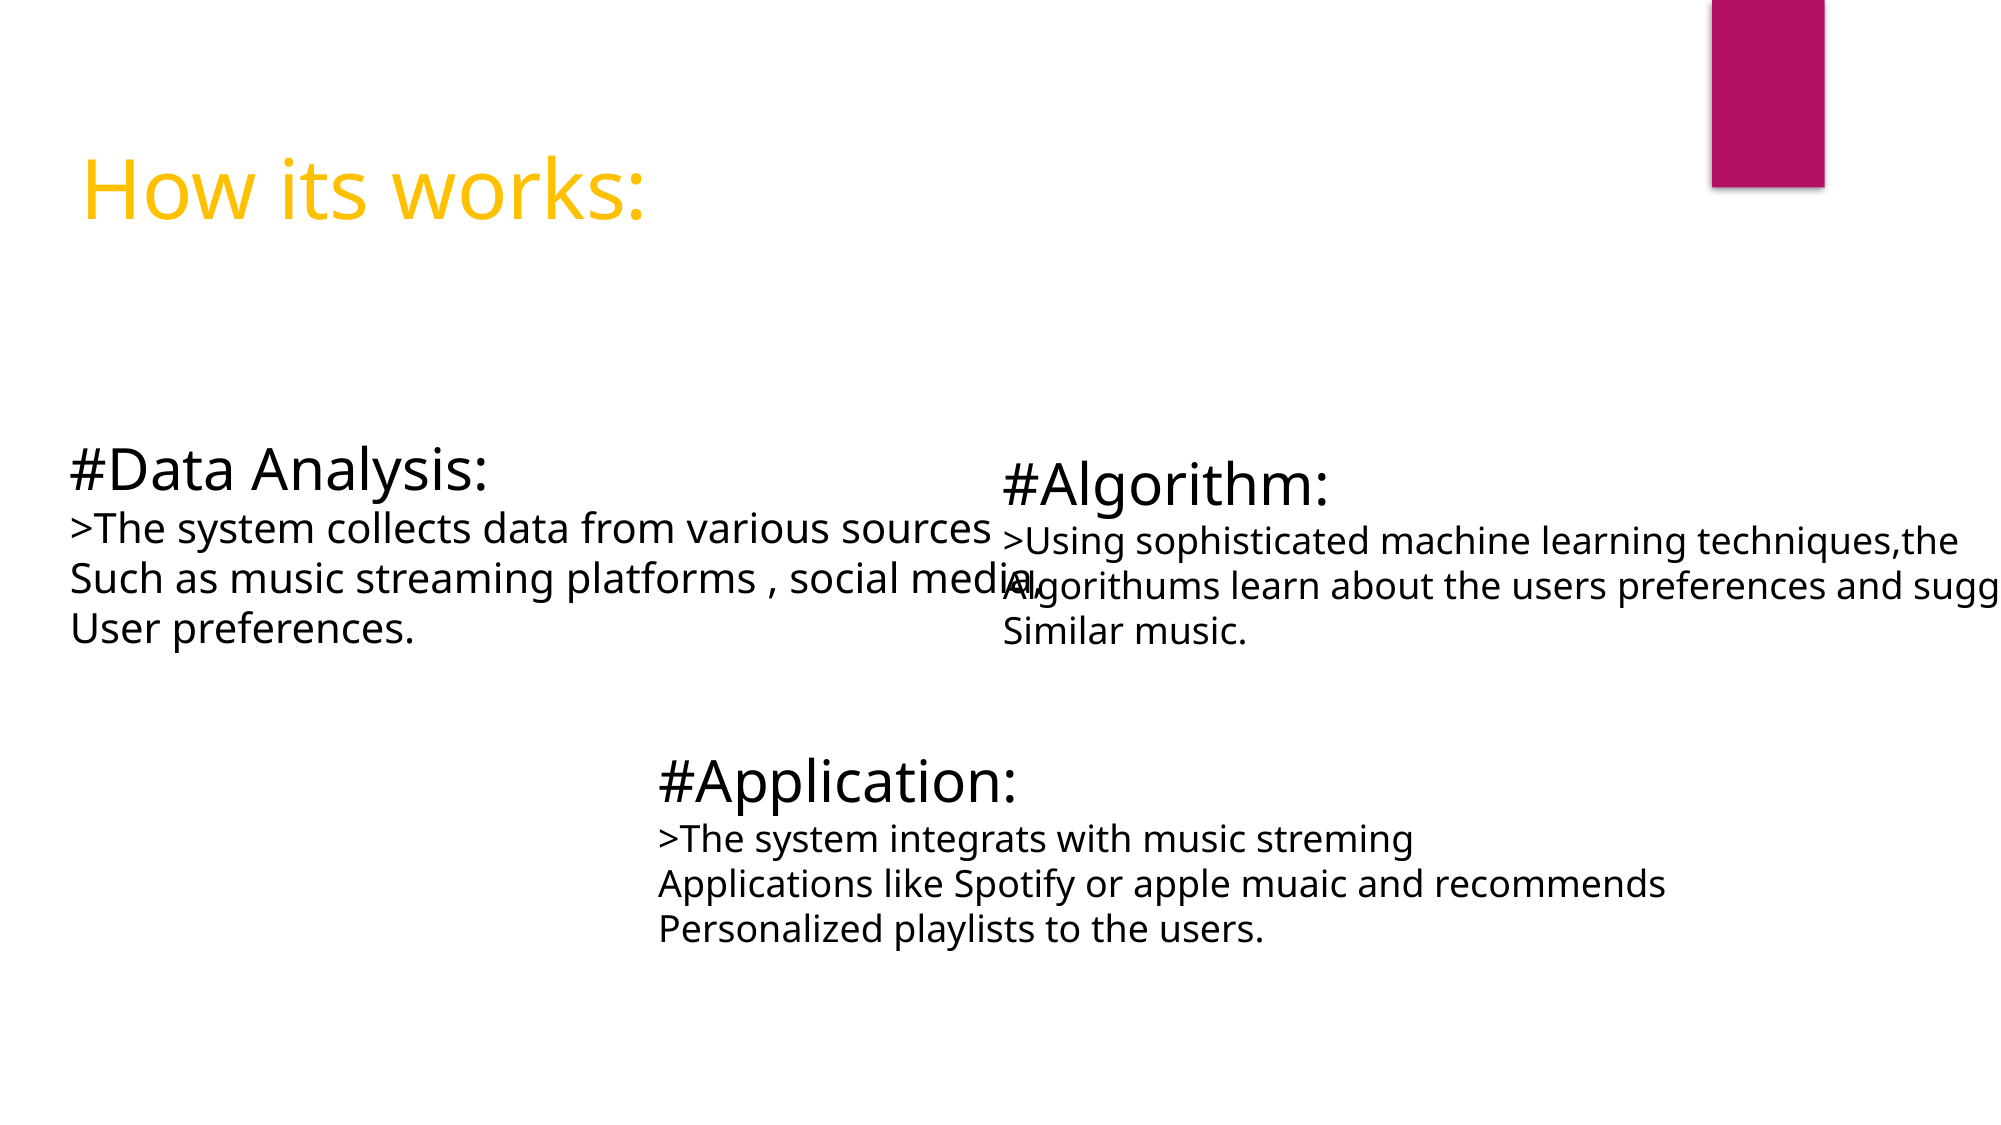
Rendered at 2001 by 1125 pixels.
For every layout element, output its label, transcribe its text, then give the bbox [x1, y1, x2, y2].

text_box #Algorithm: >Using sophisticated machine learning techniques,the Algorithums learn about the users preferences and suggest Similar music. [988, 439, 2000, 660]
text_box #Data Analysis: >The system collects data from various sources Such as music streaming platforms , social media, User preferences. [55, 424, 1070, 660]
text_box #Application: >The system integrats with music streming Applications like Spotify or apple muaic and recommends Personalized playlists to the users. [643, 737, 1692, 1007]
text_box How its works: [66, 128, 664, 244]
